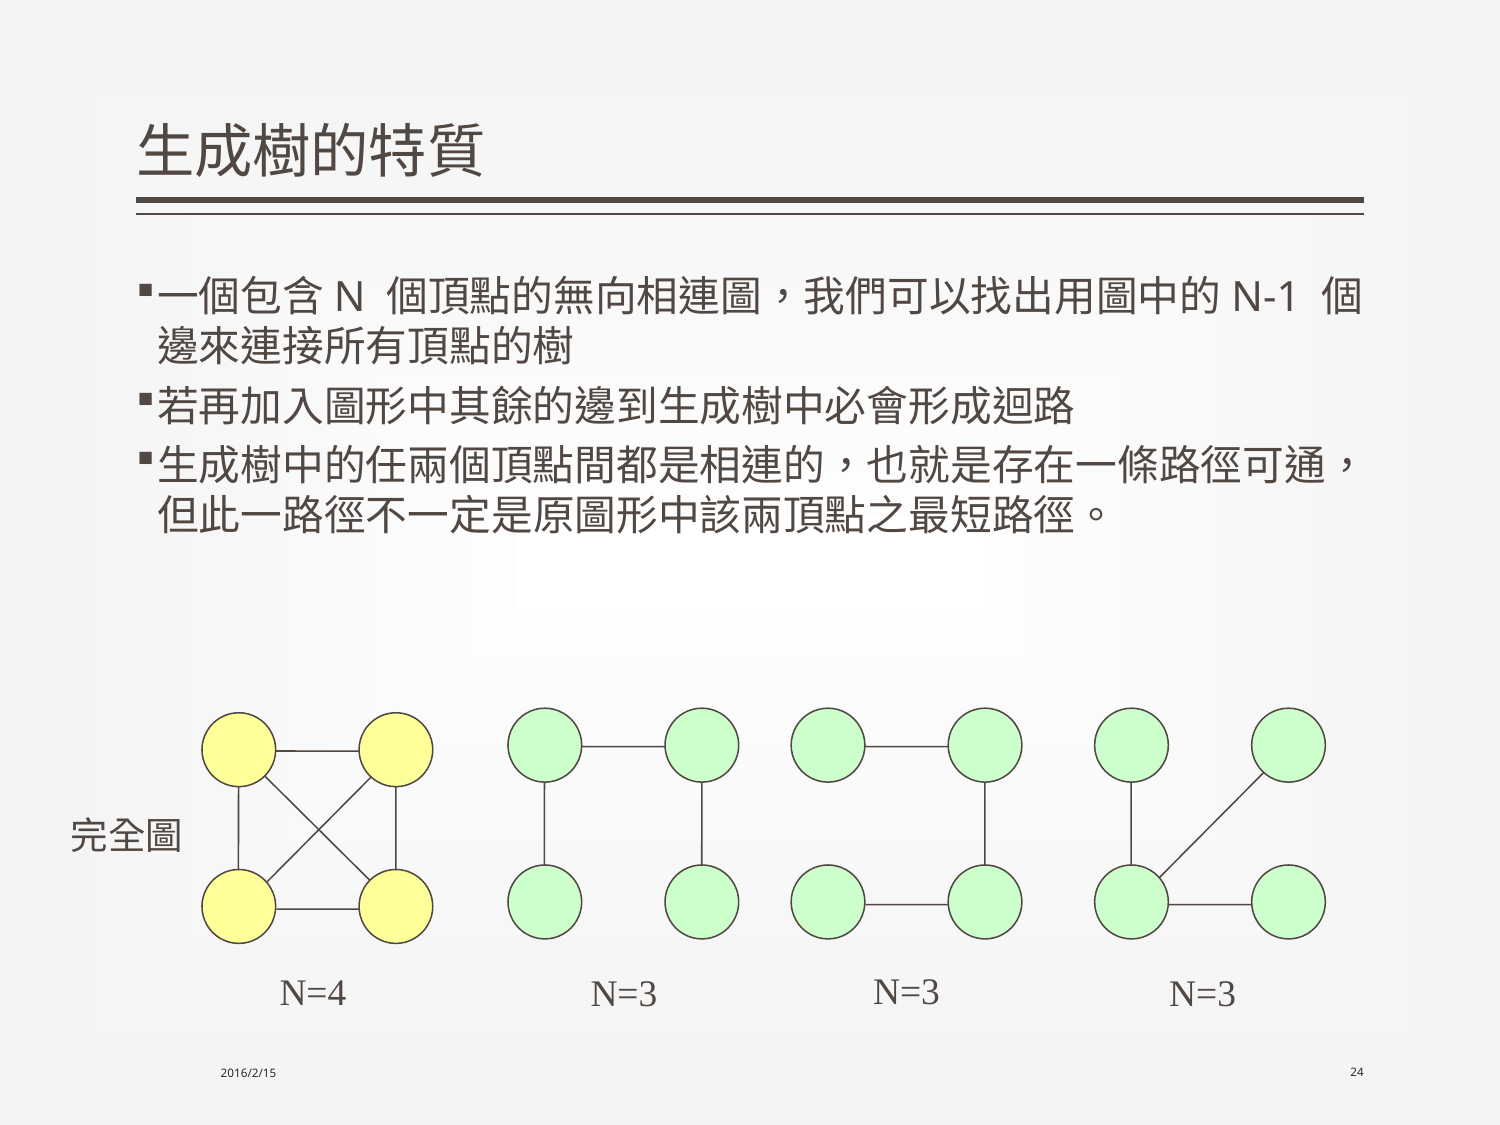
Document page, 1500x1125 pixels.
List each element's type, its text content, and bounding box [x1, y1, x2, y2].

text_box [948, 708, 1022, 783]
text_box N=3 [858, 959, 956, 1020]
text_box [1094, 865, 1169, 939]
text_box [665, 864, 739, 939]
text_box [665, 708, 739, 783]
text_box N=3 [1154, 961, 1252, 1021]
text_box [359, 869, 433, 944]
text_box [359, 712, 433, 787]
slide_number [135, 1042, 362, 1103]
list 一個包含N 個頂點的無向相連圖，我們可以找出用圖中的N-1 個邊來連接所有頂點的樹 若再加入圖形中其餘的邊到生成樹中必會形成迴路 生成樹中的任兩個頂點間都是相連的，也就是存在一條路徑可通，但此一路徑不一定是原圖形中該兩頂點之最短路徑。 [135, 262, 1364, 1013]
text_box [201, 869, 276, 944]
text_box [507, 708, 582, 783]
title 生成樹的特質 [135, 12, 1364, 193]
text_box [201, 712, 276, 787]
text_box N=3 [575, 961, 673, 1021]
text_box [507, 864, 582, 939]
text_box [791, 708, 865, 783]
text_box [1251, 708, 1326, 783]
slide_number 24 [1138, 1042, 1364, 1103]
text_box [948, 864, 1022, 939]
text_box 完全圖 [56, 804, 199, 865]
text_box [1094, 708, 1169, 783]
text_box [791, 864, 865, 939]
text_box [1251, 864, 1326, 939]
text_box N=4 [264, 960, 362, 1020]
